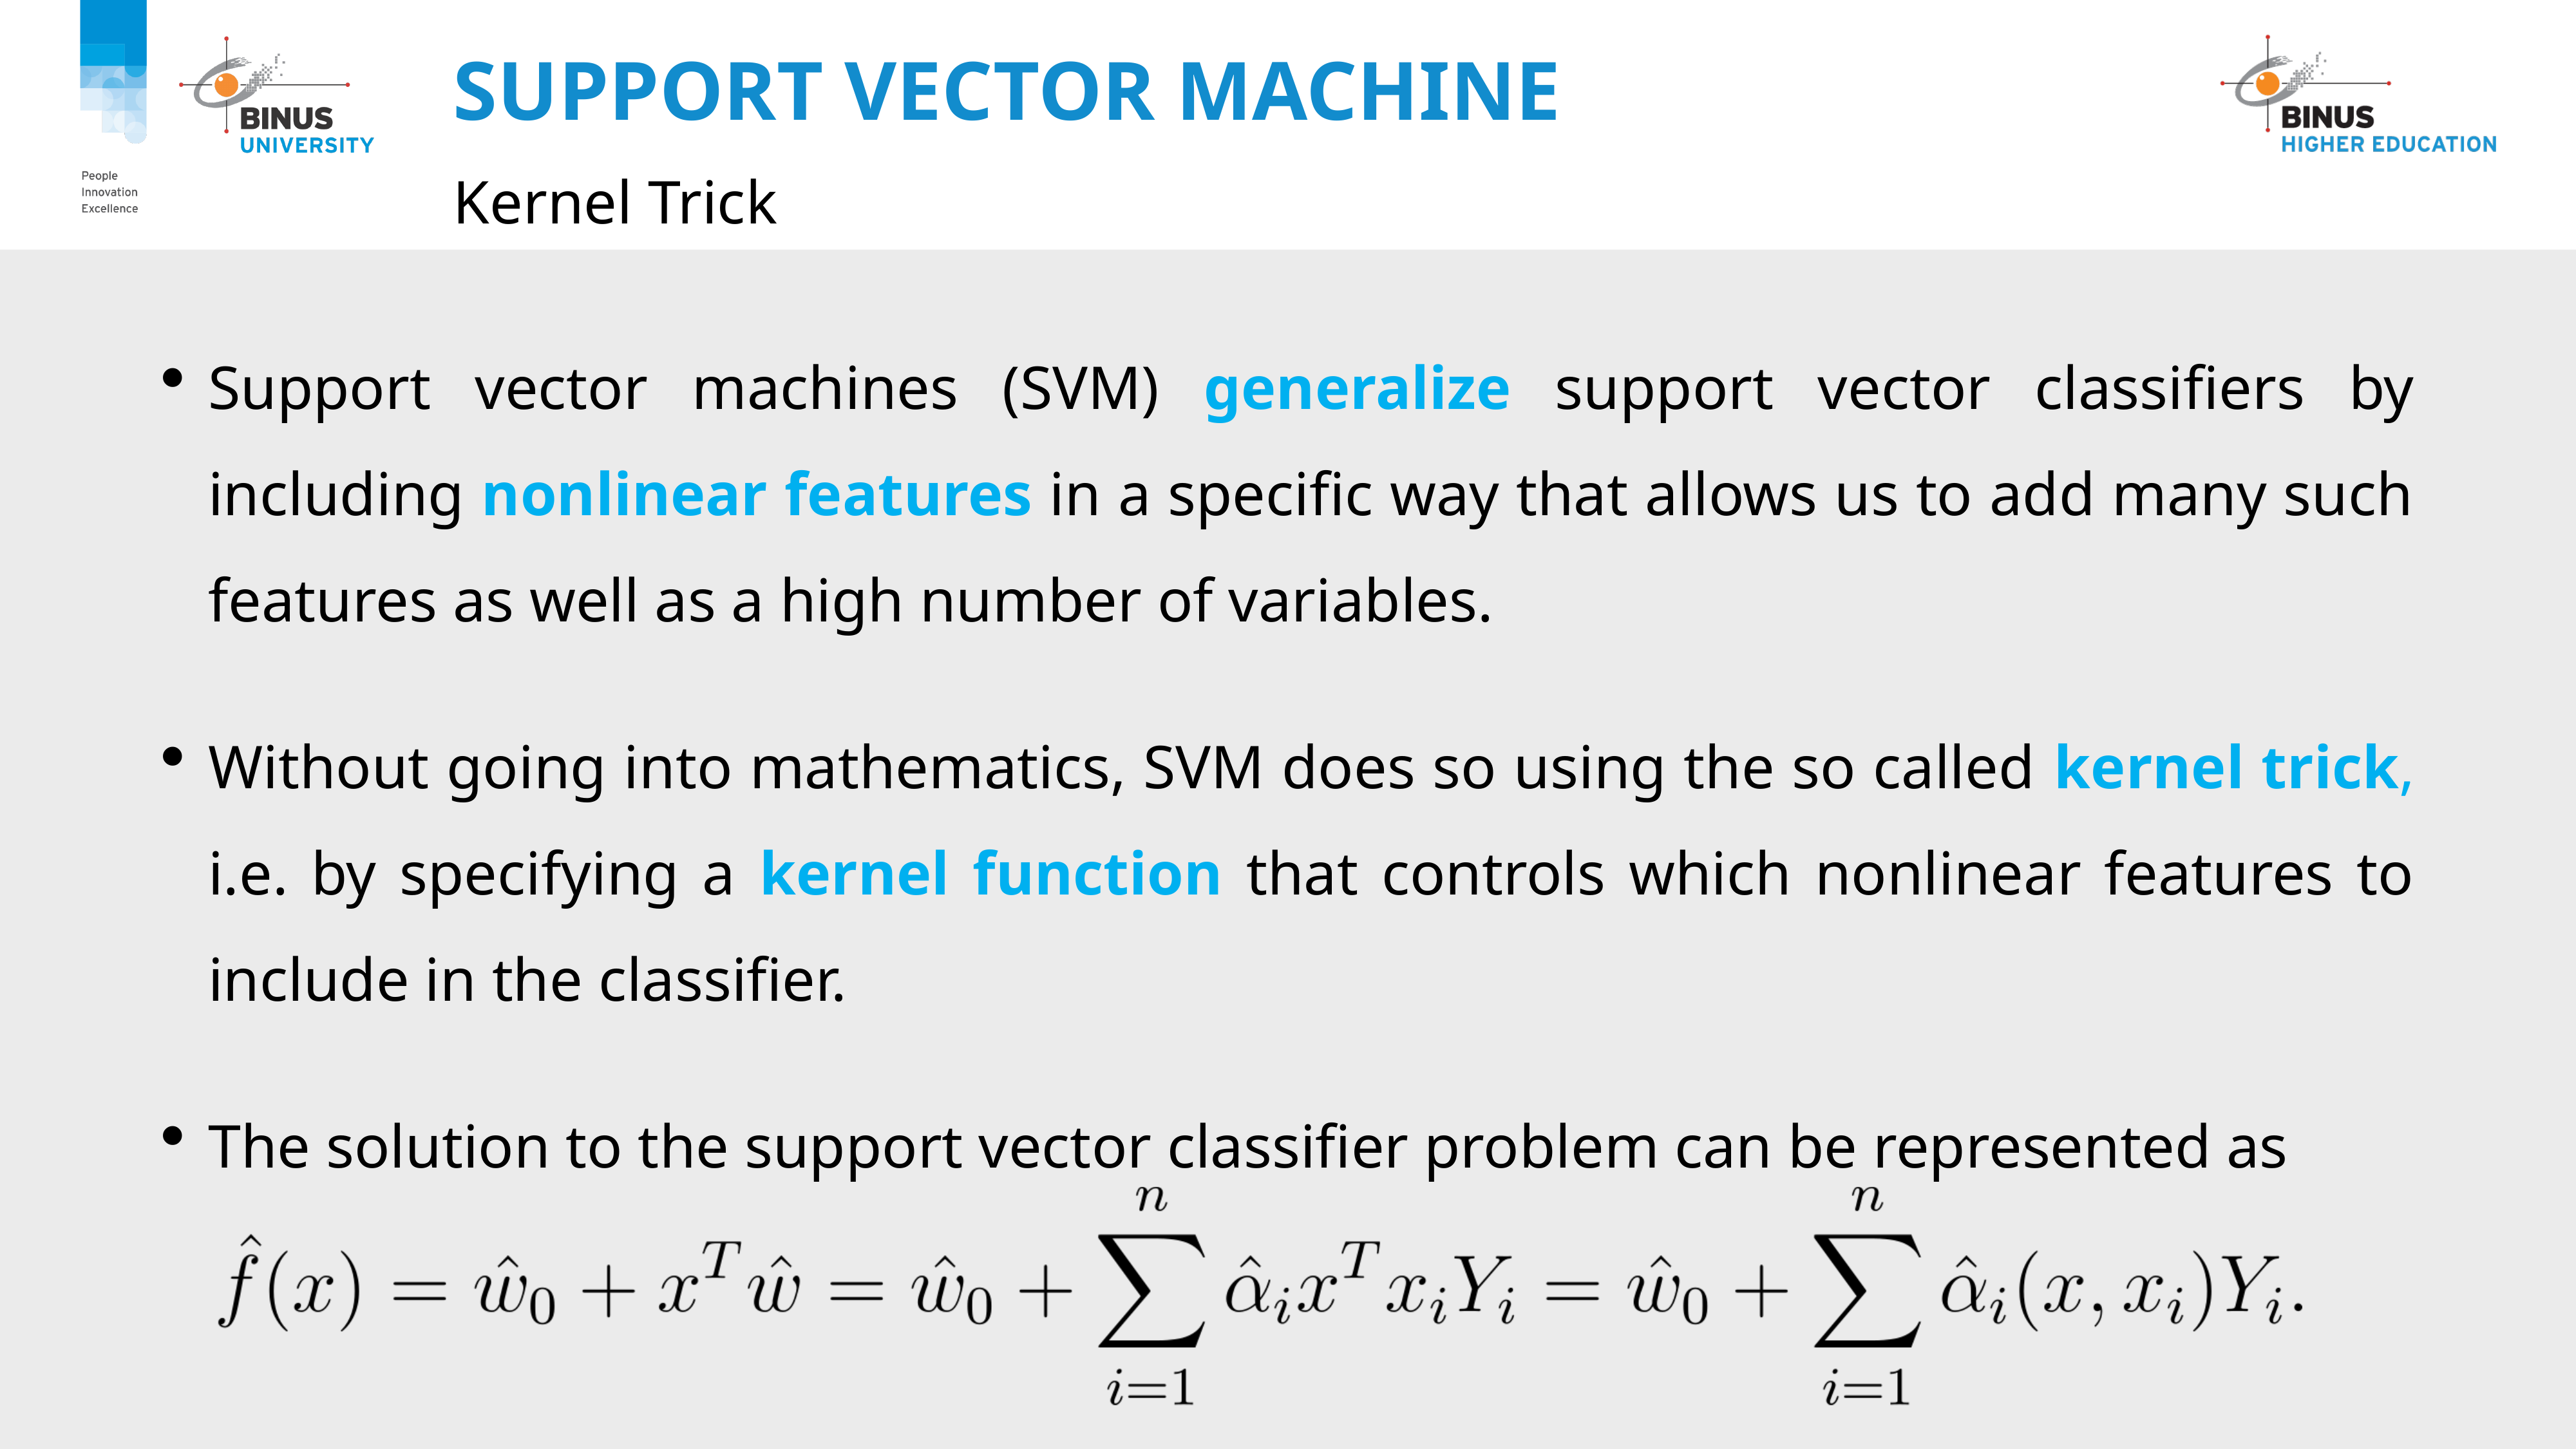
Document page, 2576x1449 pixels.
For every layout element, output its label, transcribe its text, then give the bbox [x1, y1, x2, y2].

picture [2199, 0, 2496, 156]
picture [174, 25, 374, 161]
picture [81, 146, 146, 213]
picture [214, 1187, 2302, 1405]
title Support Vector Machine [448, 52, 2003, 108]
text_box Support vector machines (SVM) generalize support vector classifiers by including nonlinear features in a specific way that allows us to add many such features as well as a high number of variables. Without going into mathematics, SVM does so using the so called kernel trick, i.e. by specifying a kernel function that controls which nonlinear features to include in the classifier. The solution to the support vector classifier problem can be represented as [155, 309, 2421, 1372]
text_box Kernel Trick [448, 167, 2468, 285]
picture [80, 66, 147, 144]
